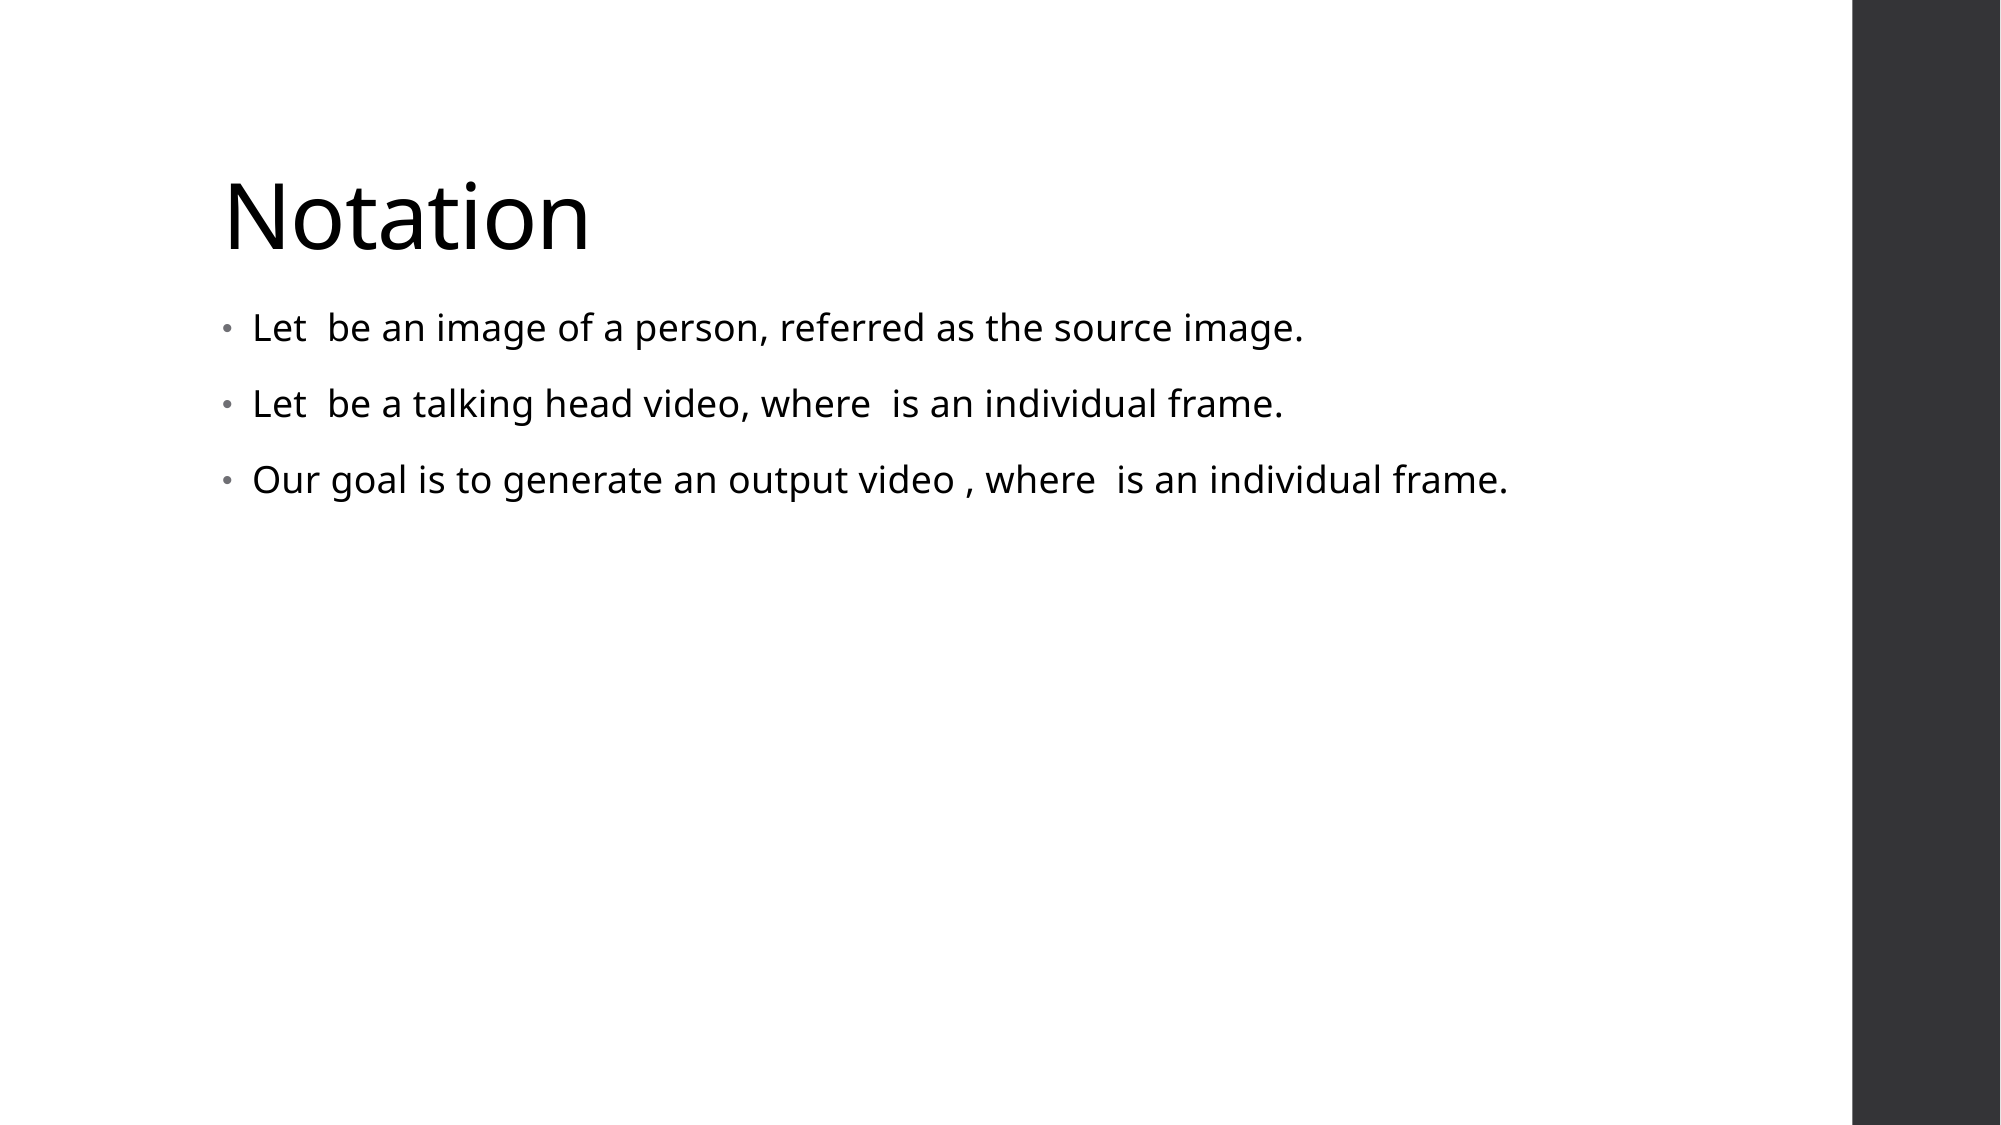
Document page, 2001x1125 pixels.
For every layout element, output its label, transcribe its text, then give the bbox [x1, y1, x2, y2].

title Notation [206, 60, 1797, 278]
